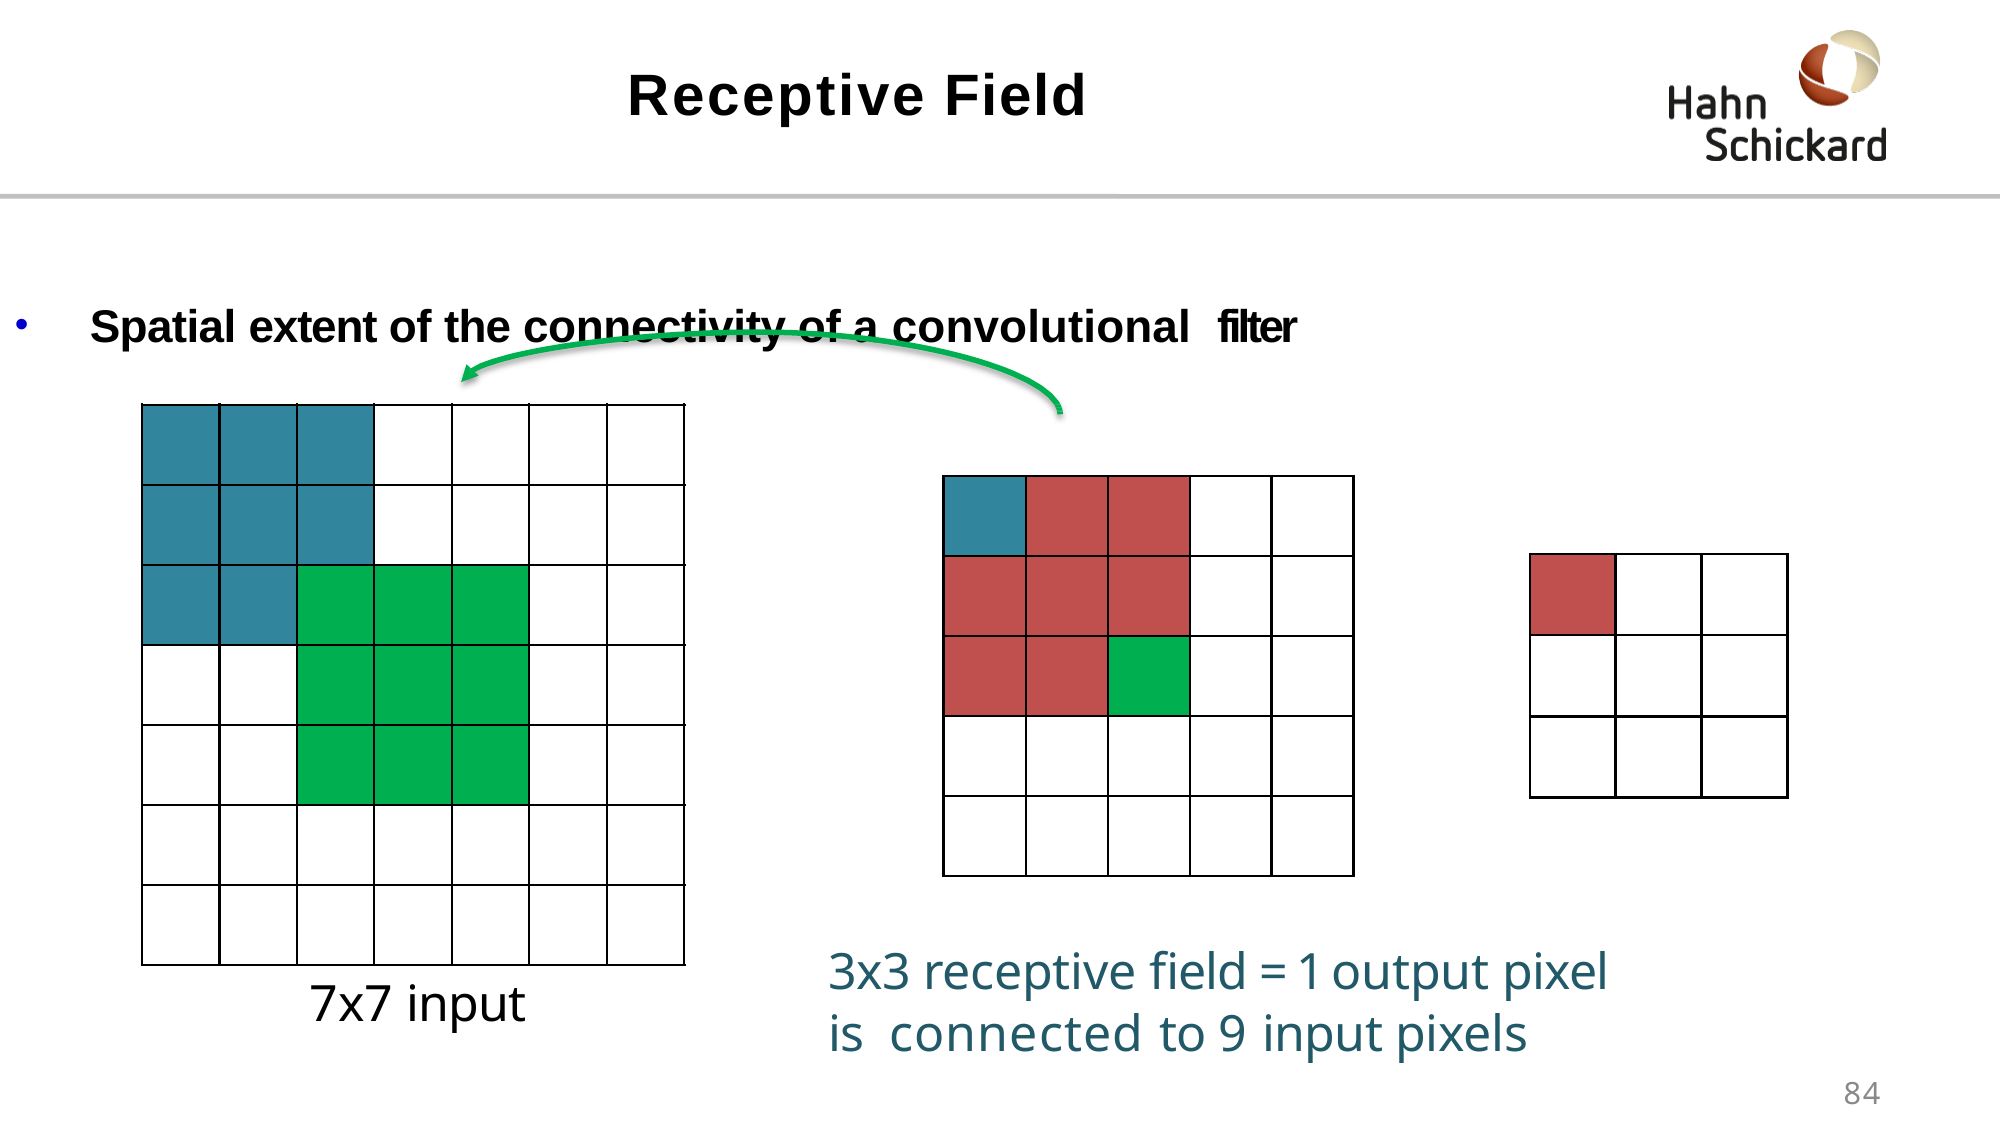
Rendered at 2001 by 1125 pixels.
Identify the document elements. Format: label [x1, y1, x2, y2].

table_header [945, 477, 1025, 555]
table_header [1531, 555, 1614, 634]
table_cell [1617, 718, 1700, 796]
table_cell [1531, 718, 1614, 796]
table_cell [1617, 636, 1700, 715]
text_box [108, 972, 612, 1032]
table_cell [1273, 717, 1352, 795]
table_cell [1273, 797, 1352, 875]
table_cell [1191, 637, 1270, 715]
picture [1669, 30, 1886, 161]
list [12, 293, 2000, 934]
table_cell [1191, 797, 1270, 875]
table_cell [1109, 557, 1189, 635]
table_header [1109, 477, 1189, 555]
table_cell [1027, 637, 1107, 715]
table_header [1191, 477, 1270, 555]
table_cell [1109, 637, 1189, 715]
text_box [825, 937, 1636, 1061]
table_cell [1109, 797, 1189, 875]
table_header [1273, 477, 1352, 555]
table_cell [1703, 718, 1786, 796]
table_cell [1191, 557, 1270, 635]
table_cell [945, 797, 1025, 875]
title [624, 0, 1376, 187]
table_header [1027, 477, 1107, 555]
table_cell [1027, 797, 1107, 875]
table_cell [945, 637, 1025, 715]
table_cell [1027, 717, 1107, 795]
table_header [1703, 555, 1786, 634]
text_box [1835, 1073, 1889, 1116]
table_cell [1027, 557, 1107, 635]
table_cell [1109, 717, 1189, 795]
table_cell [1273, 557, 1352, 635]
table_cell [1703, 636, 1786, 715]
table_header [1617, 555, 1700, 634]
table_cell [1191, 717, 1270, 795]
table_cell [945, 557, 1025, 635]
table_cell [1531, 636, 1614, 715]
text_box [139, 324, 1073, 968]
table_cell [1273, 637, 1352, 715]
table_cell [945, 717, 1025, 795]
